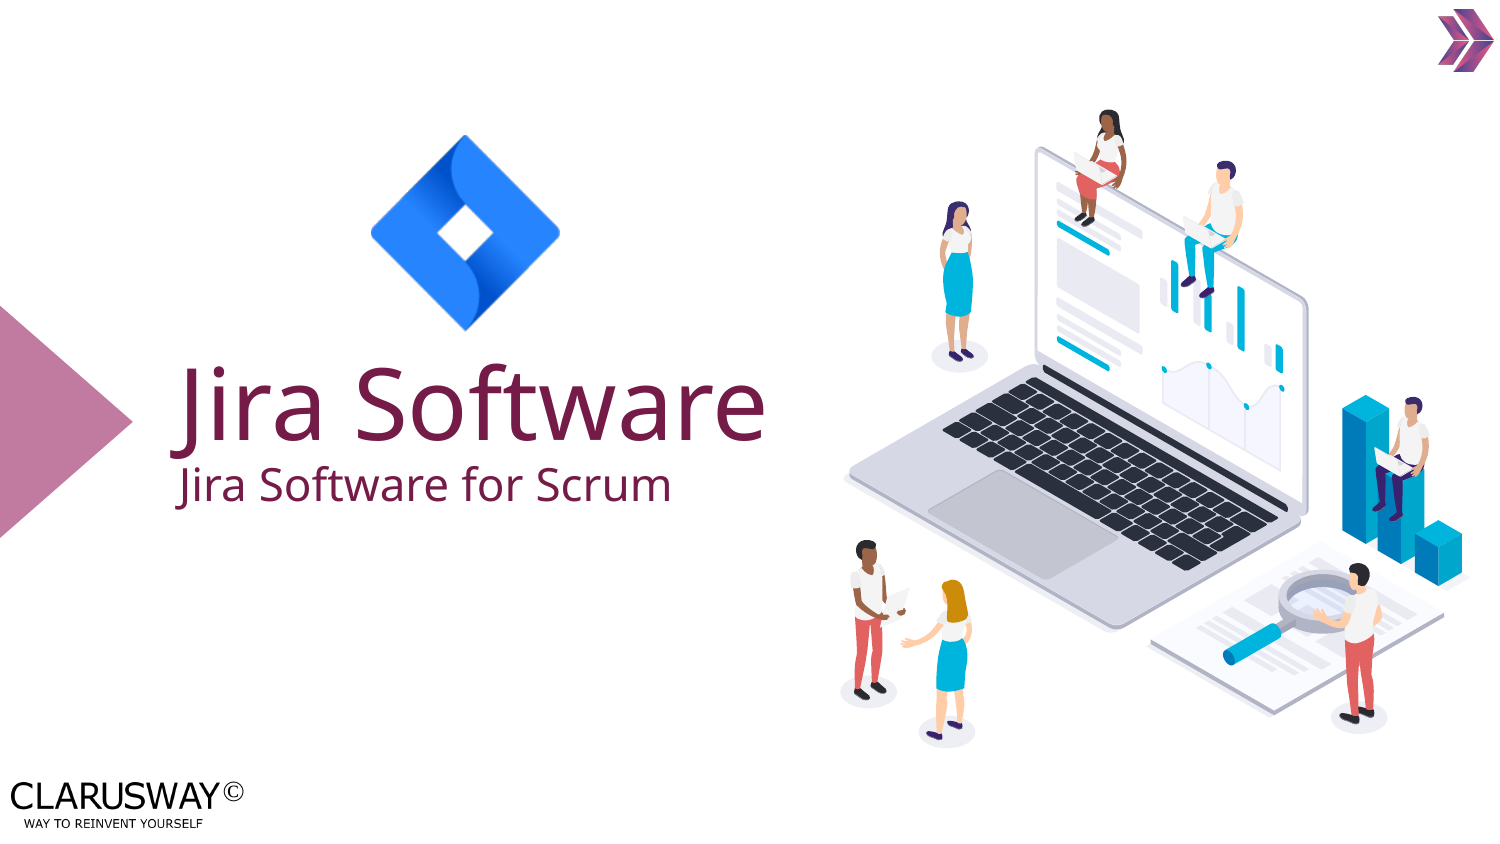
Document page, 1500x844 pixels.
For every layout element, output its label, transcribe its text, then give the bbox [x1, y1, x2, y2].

text_box Jira Software Jira Software for Scrum [178, 316, 834, 549]
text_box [839, 109, 1471, 749]
picture [11, 782, 220, 828]
picture [1438, 9, 1494, 72]
picture [370, 134, 570, 332]
